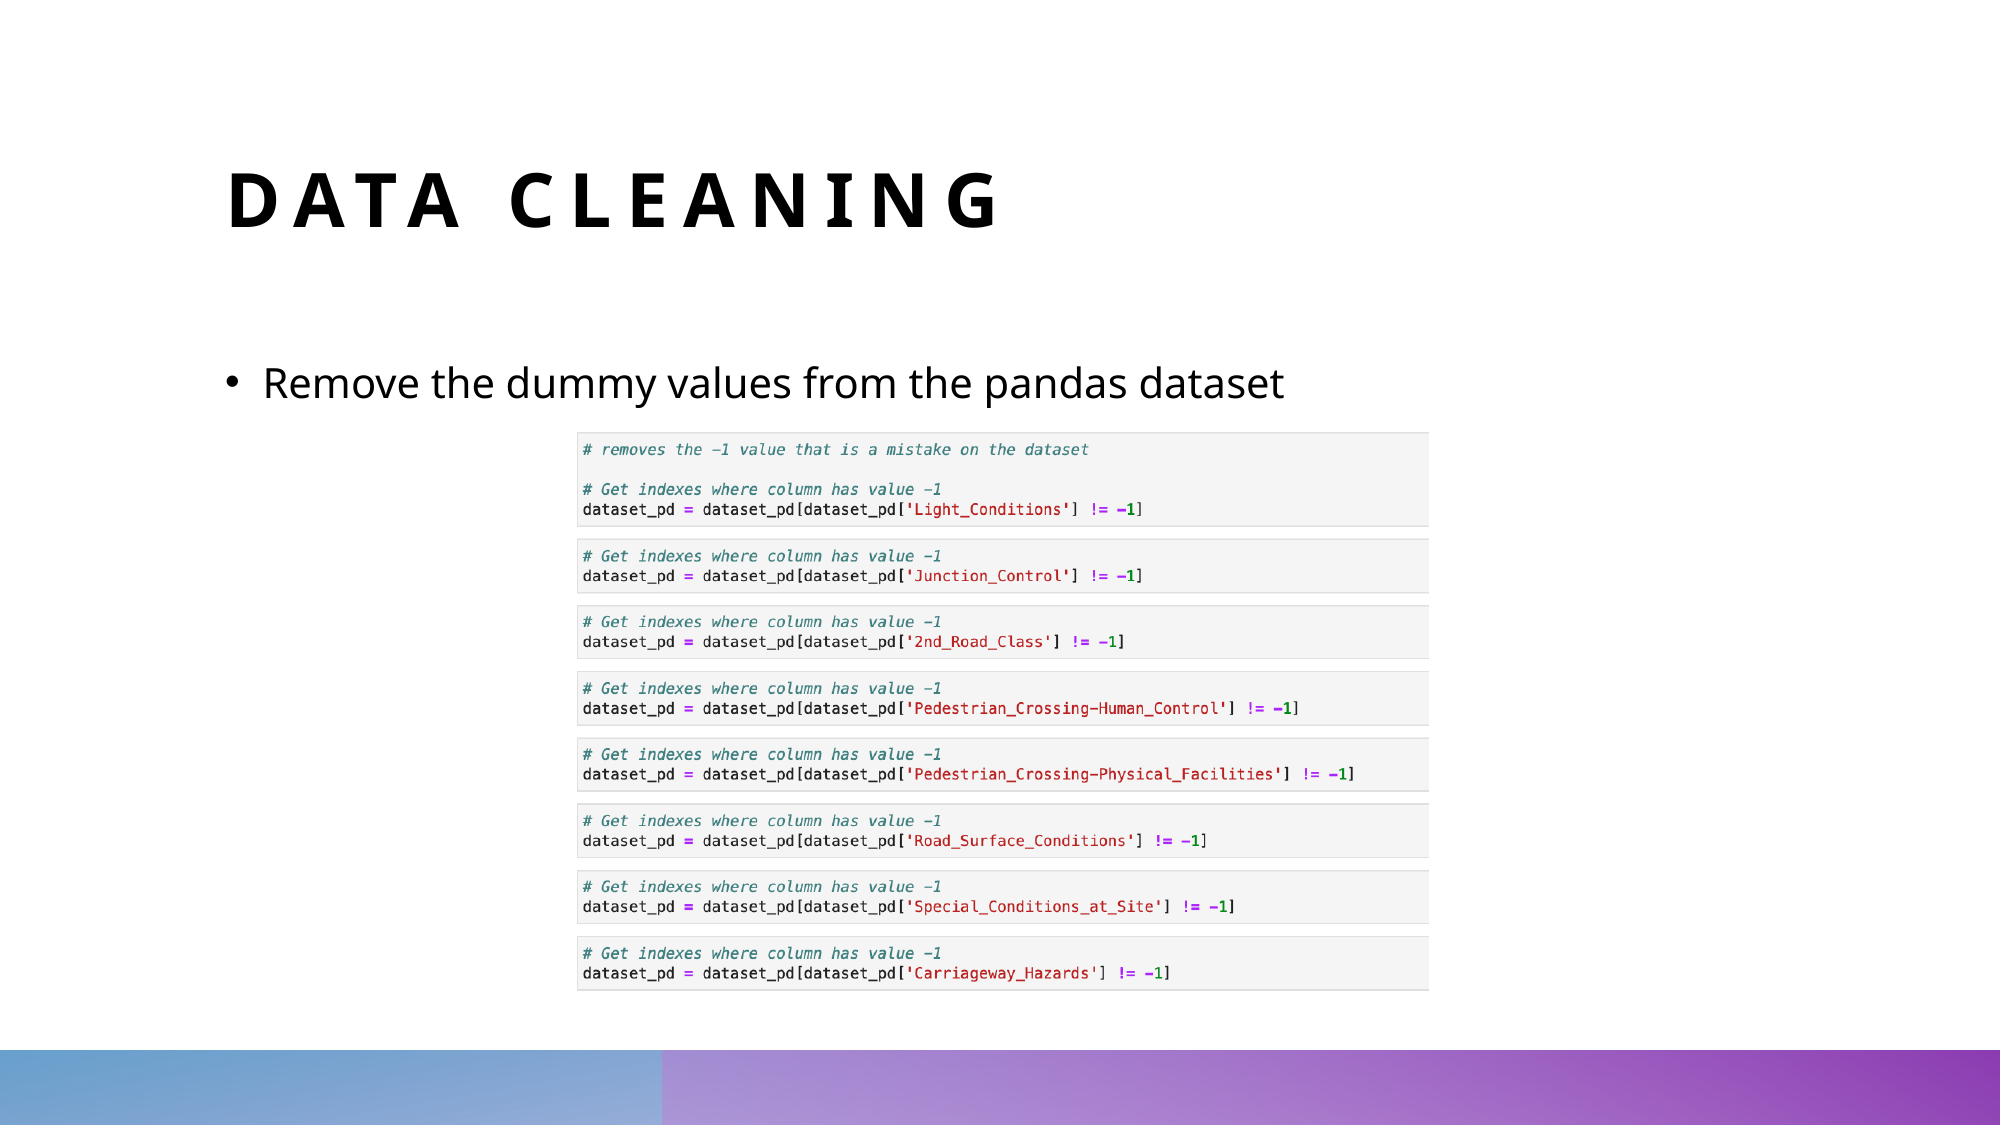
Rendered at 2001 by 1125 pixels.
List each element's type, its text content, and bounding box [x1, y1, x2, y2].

list Remove the dummy values from the pandas dataset [225, 346, 1905, 996]
picture [570, 424, 1429, 995]
title Data Cleaning [225, 130, 1905, 333]
